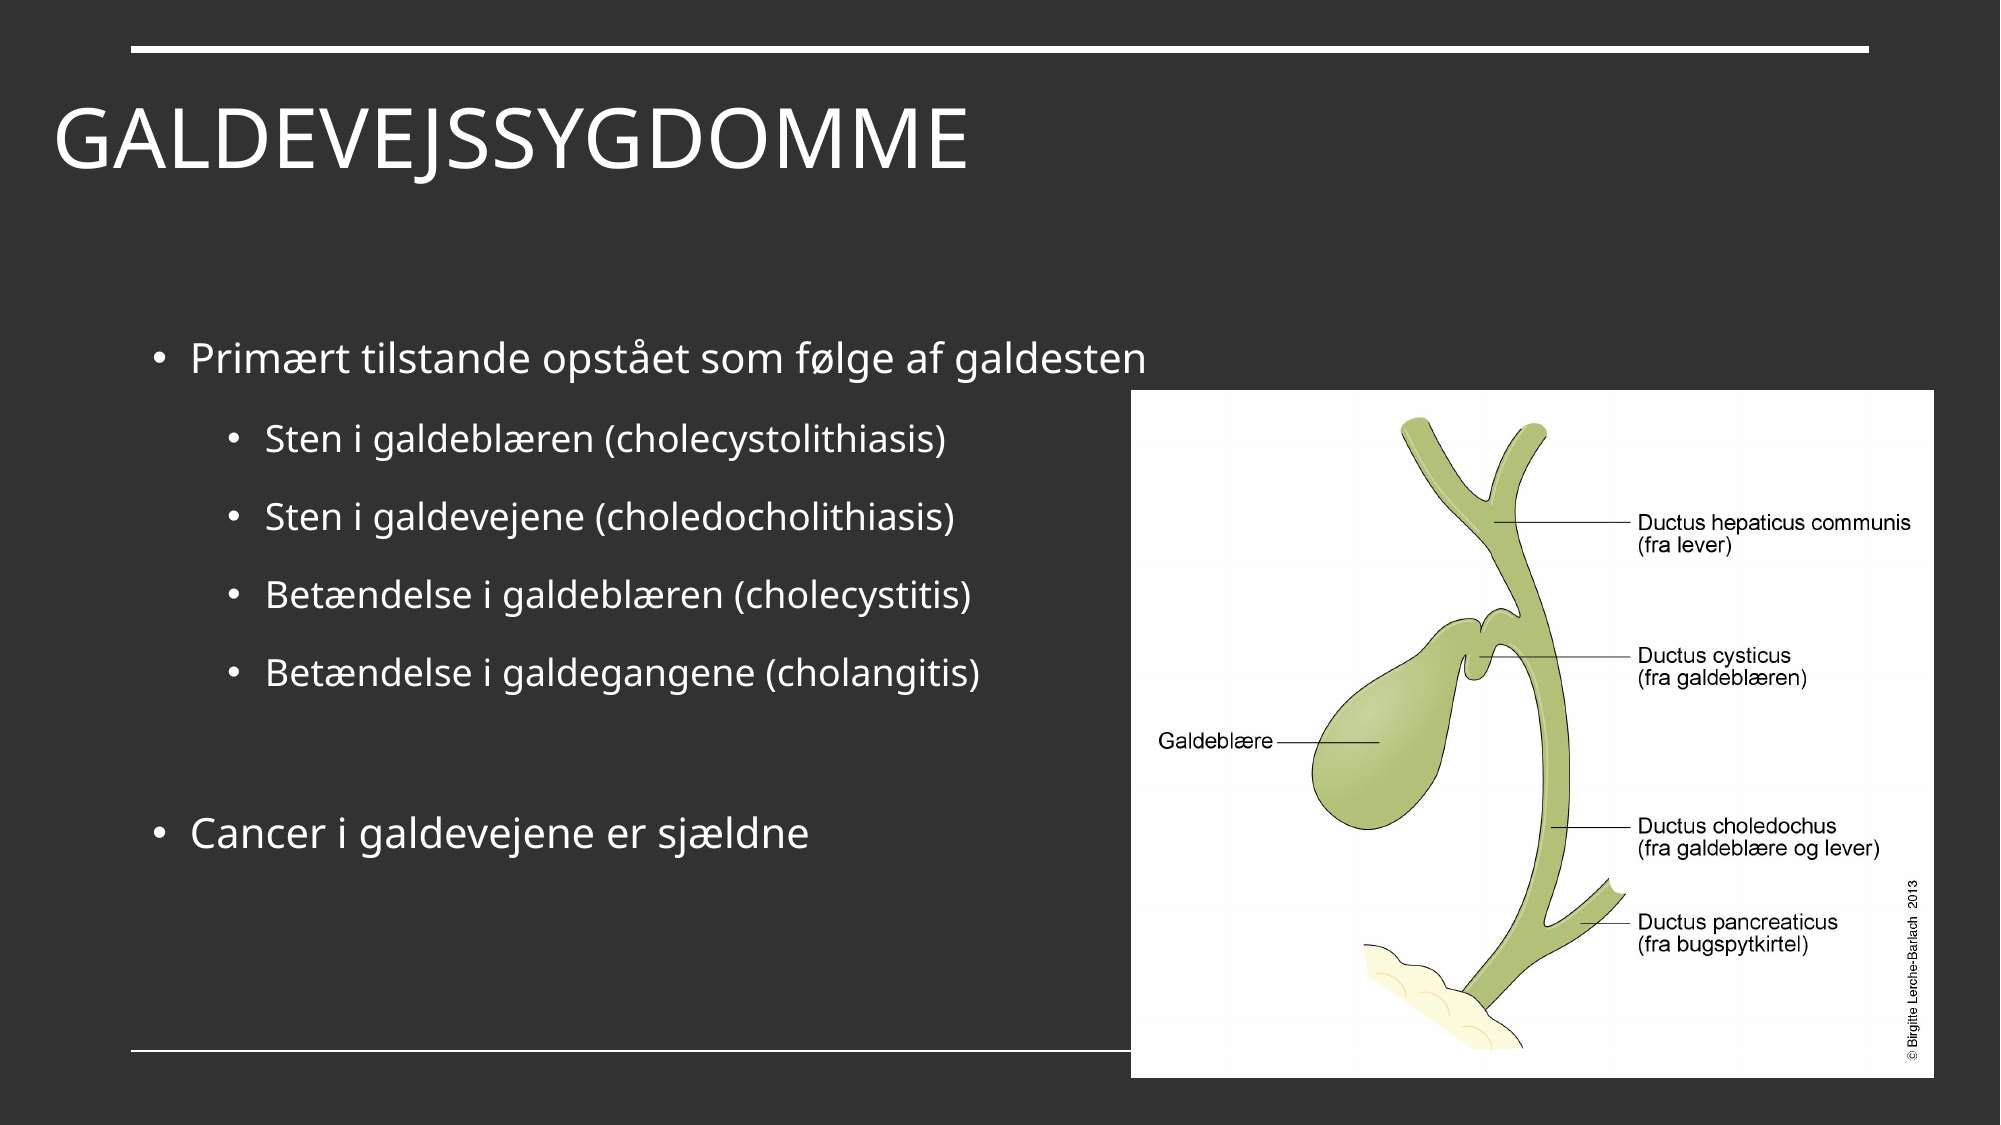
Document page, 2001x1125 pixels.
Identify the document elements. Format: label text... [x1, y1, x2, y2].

picture [1131, 390, 1934, 1078]
title Galdevejssygdomme [37, 77, 1792, 292]
list Primært tilstande opstået som følge af galdesten Sten i galdeblæren (cholecystolithiasis) Sten i galdevejene (choledocholithiasis) Betændelse i galdeblæren (cholecystitis) Betændelse i galdegangene (cholangitis) Cancer i galdevejene er sjældne [137, 299, 1419, 1014]
